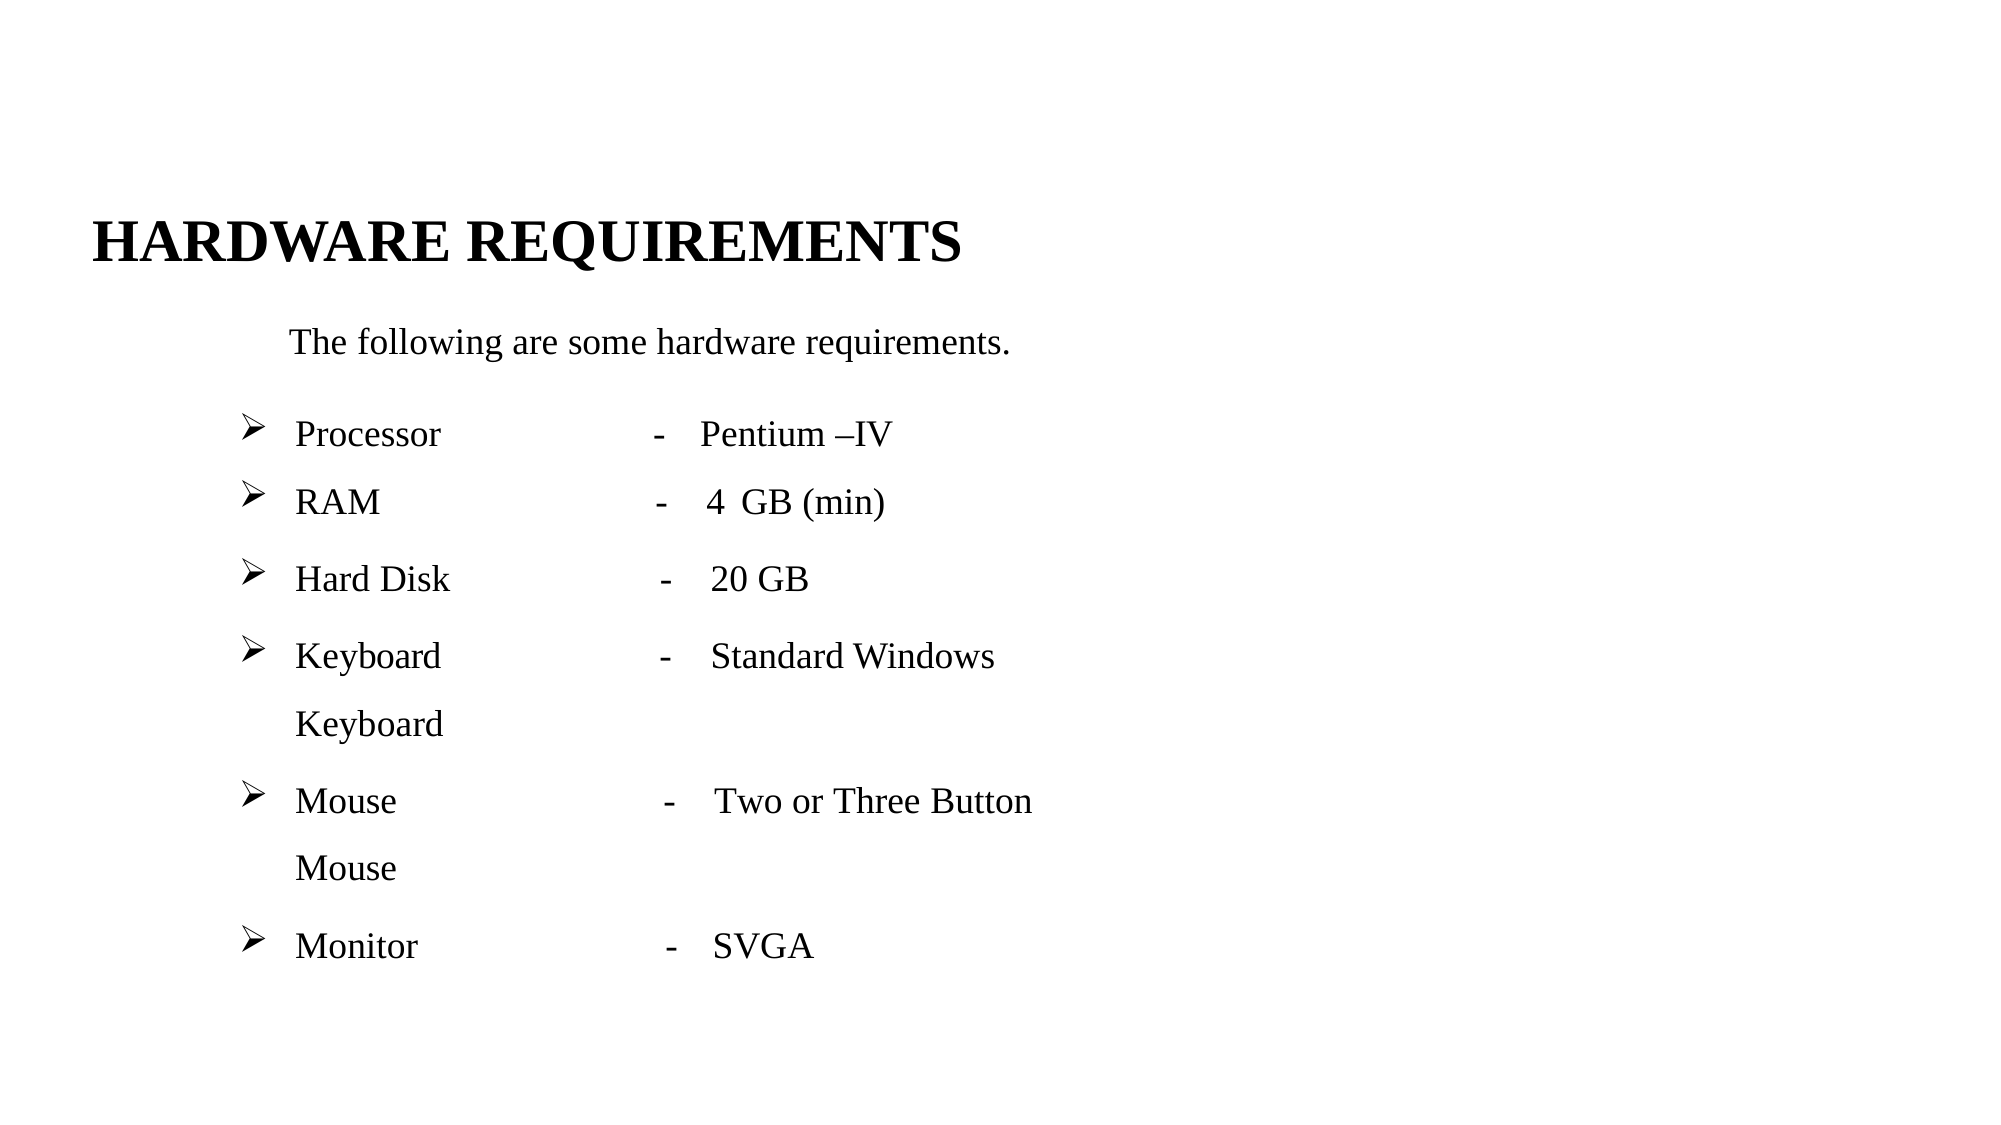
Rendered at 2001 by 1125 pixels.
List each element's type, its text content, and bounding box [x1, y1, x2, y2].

text_box HARDWARE REQUIREMENTS [77, 157, 1307, 281]
text_box The following are some hardware requirements. Processor - Pentium –IV RAM - 4 GB (min) Hard Disk - 20 GB Keyboard - Standard Windows Keyboard Mouse - Two or Three Button Mouse Monitor - SVGA [224, 286, 1225, 974]
